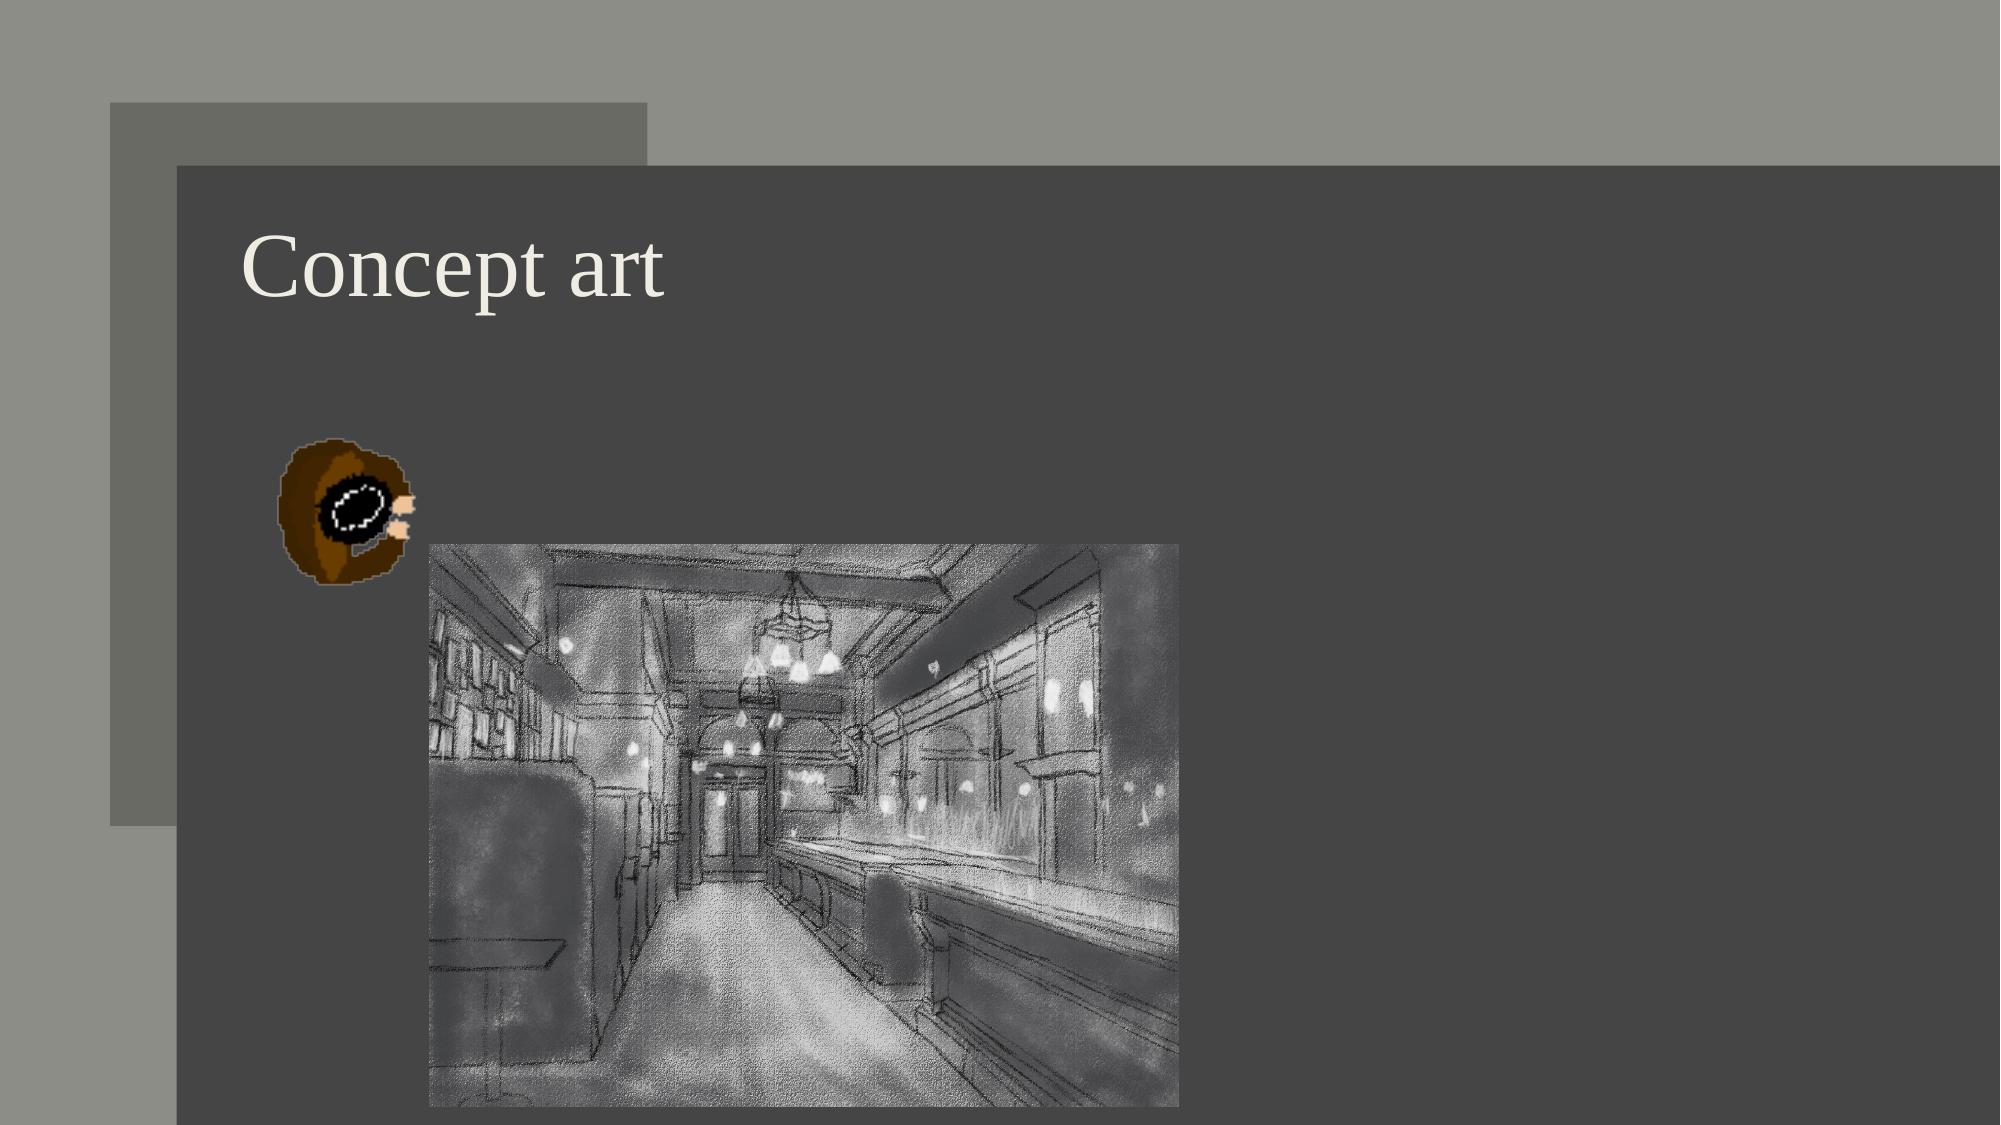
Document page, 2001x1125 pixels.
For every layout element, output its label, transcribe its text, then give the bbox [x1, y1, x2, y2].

picture [429, 544, 1179, 1107]
text_box [174, 163, 2000, 1125]
text_box [110, 102, 648, 826]
title Concept art [225, 210, 1800, 455]
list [236, 334, 602, 700]
text_box [0, 0, 2000, 1125]
